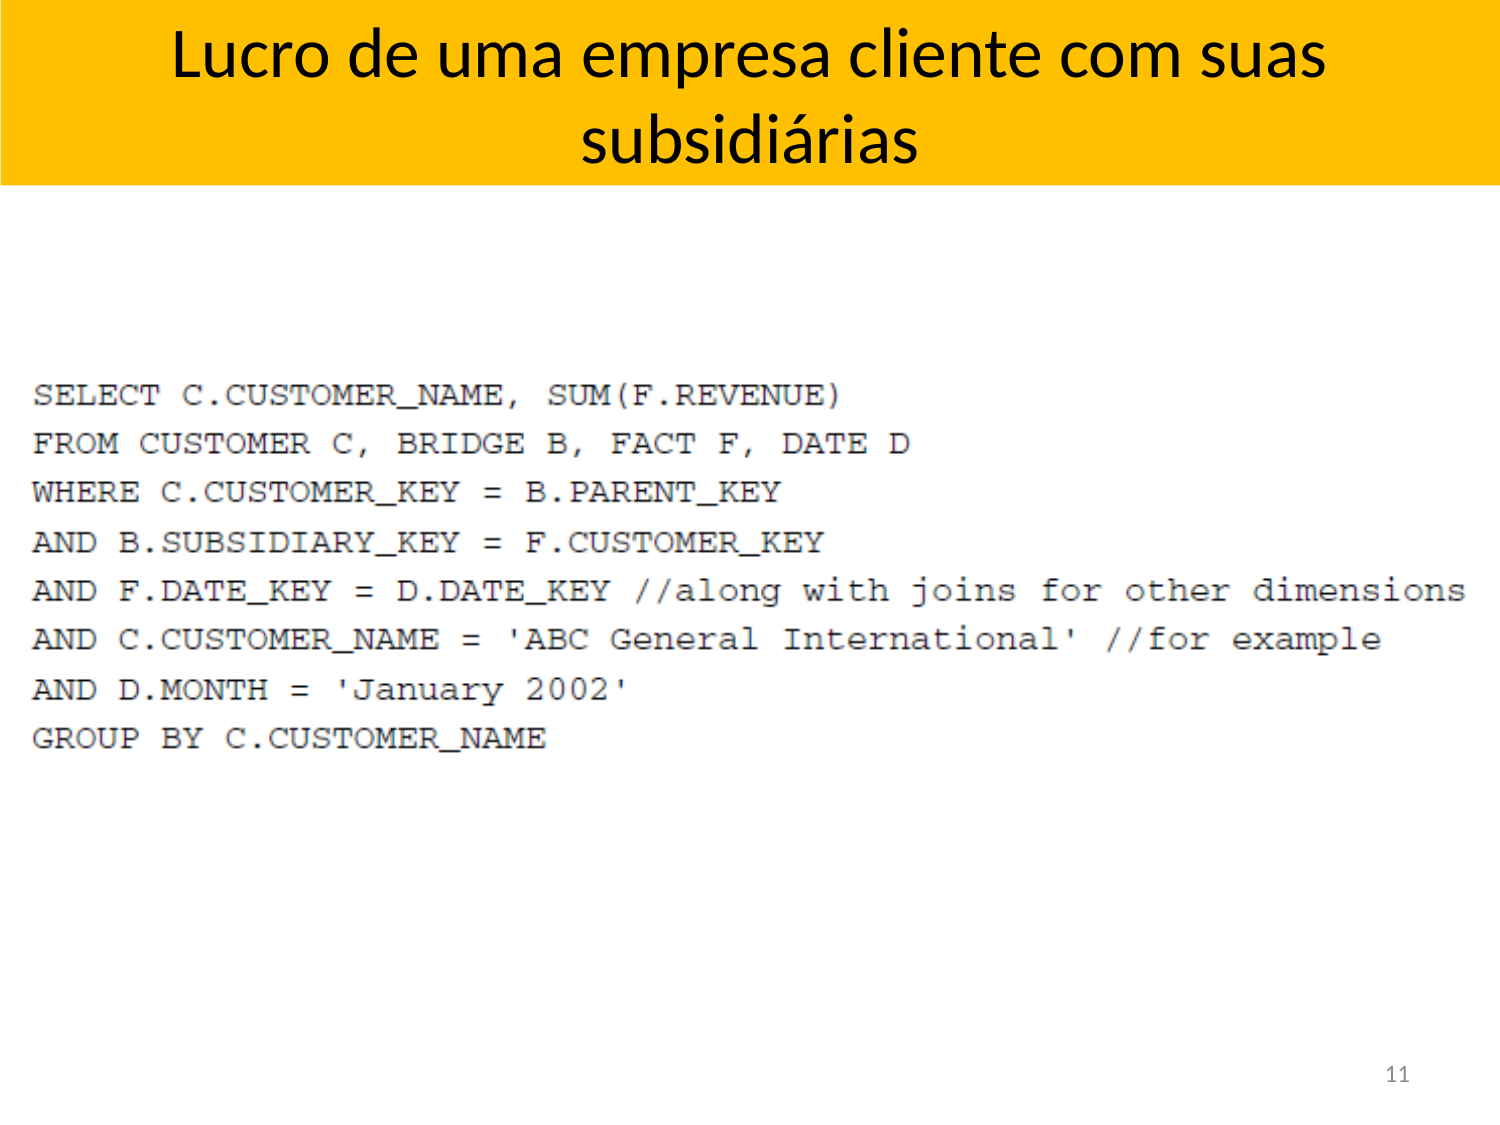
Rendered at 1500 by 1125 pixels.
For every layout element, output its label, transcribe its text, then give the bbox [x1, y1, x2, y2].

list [20, 361, 1500, 788]
slide_number 11 [1074, 1042, 1425, 1103]
text_box Lucro de uma empresa cliente com suas subsidiárias [0, 0, 1500, 186]
